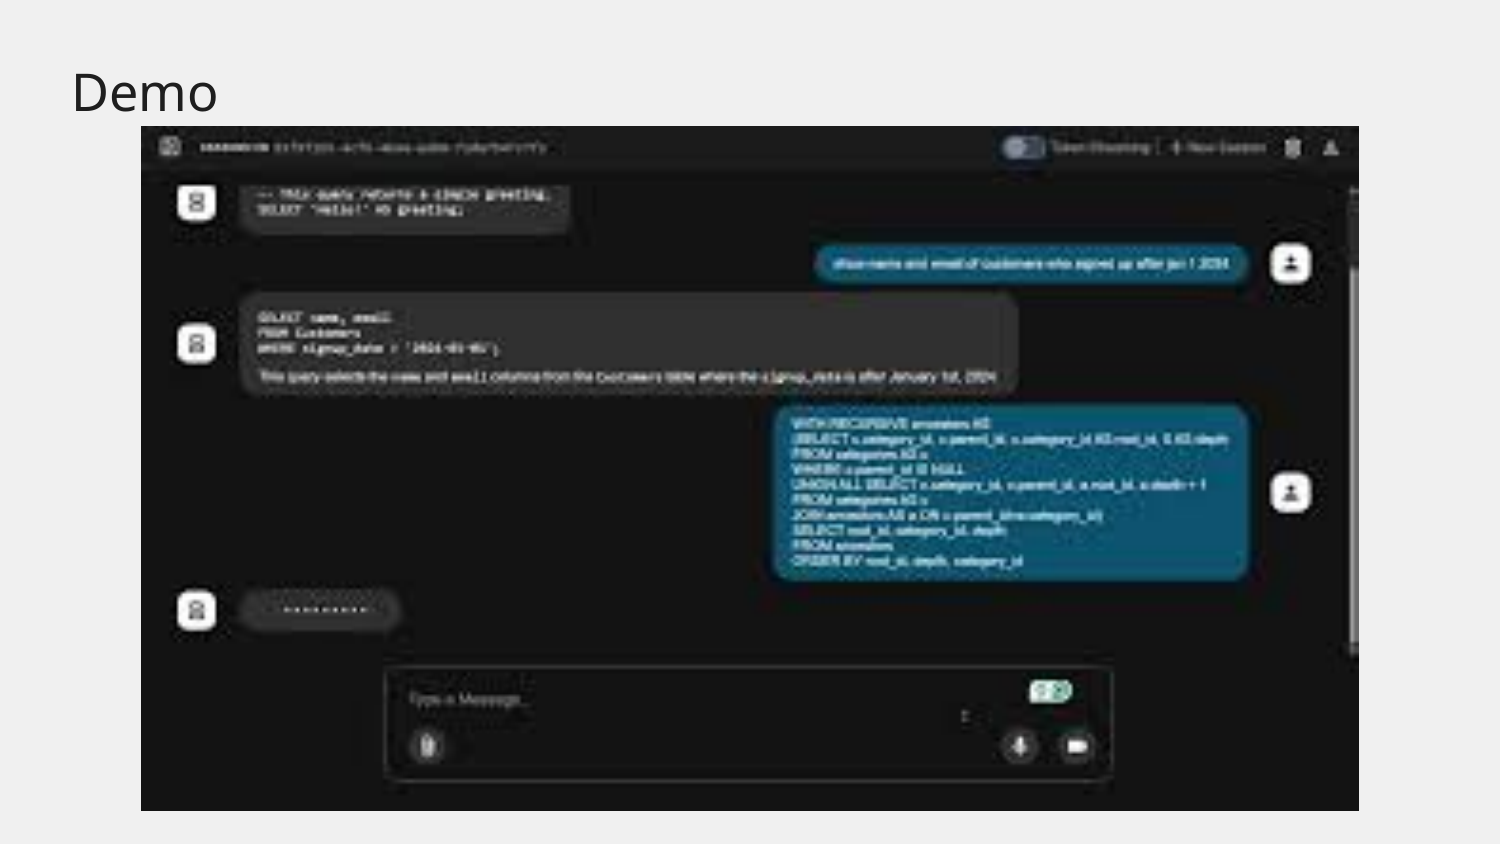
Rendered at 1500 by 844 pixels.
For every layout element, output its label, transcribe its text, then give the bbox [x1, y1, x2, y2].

picture [141, 126, 1359, 812]
text_box Demo [41, 40, 1430, 142]
